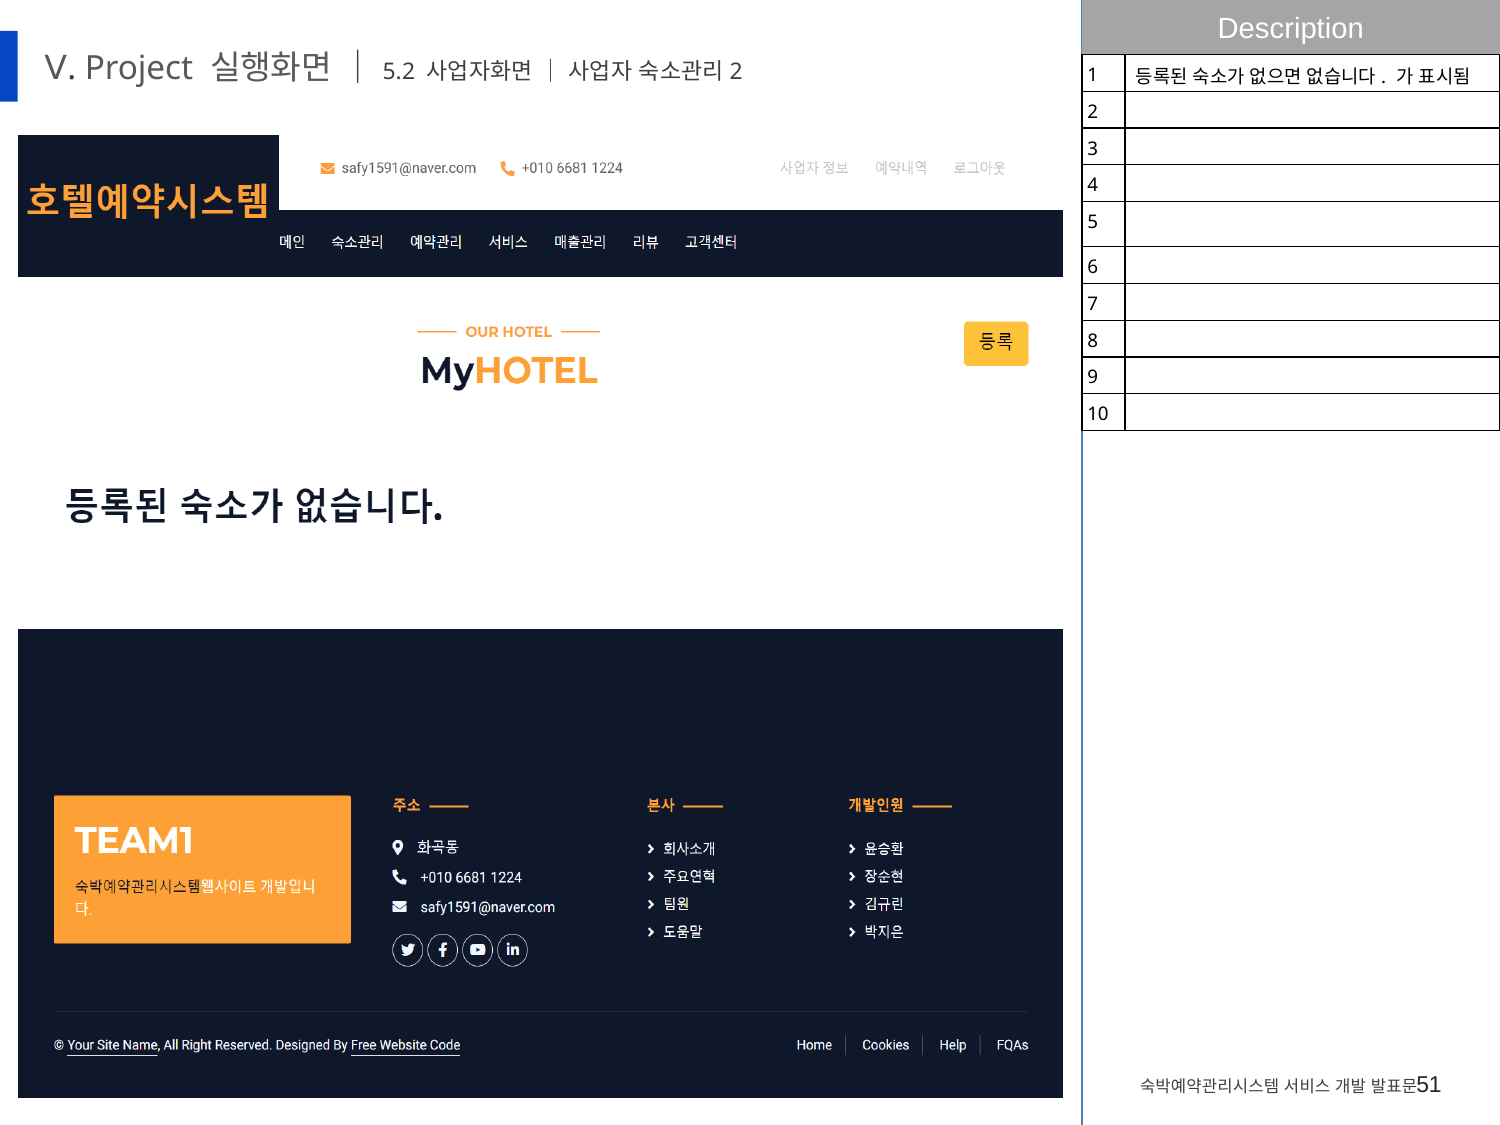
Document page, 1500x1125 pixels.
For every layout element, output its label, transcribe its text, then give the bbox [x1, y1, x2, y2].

table_cell 10 [1087, 394, 1124, 430]
table_cell [1126, 321, 1499, 356]
table_cell [1126, 202, 1499, 246]
table_header 등록된 숙소가 없으면 없습니다. 가 표시됨 [1126, 55, 1499, 91]
table_cell [1126, 358, 1499, 393]
table_cell 7 [1087, 284, 1124, 320]
table_cell [1126, 284, 1499, 320]
table_cell [1126, 247, 1499, 283]
table_cell [1126, 92, 1499, 127]
table_cell [1126, 165, 1499, 201]
table_cell [1126, 394, 1499, 430]
table_cell 5 [1087, 202, 1124, 246]
table_cell 9 [1087, 358, 1124, 393]
text_box Ⅴ. Project 실행화면 ｜5.2 사업자화면 ｜ 사업자 숙소관리2 [29, 38, 887, 94]
table_cell [1126, 129, 1499, 164]
table_cell 6 [1087, 247, 1124, 283]
table_header 1 [1087, 55, 1124, 91]
table_cell 3 [1087, 129, 1124, 164]
table_cell 2 [1087, 92, 1124, 127]
table_cell 4 [1087, 165, 1124, 201]
picture [17, 135, 1063, 1099]
text_box Description [1083, 0, 1500, 54]
table_cell 8 [1087, 321, 1124, 356]
